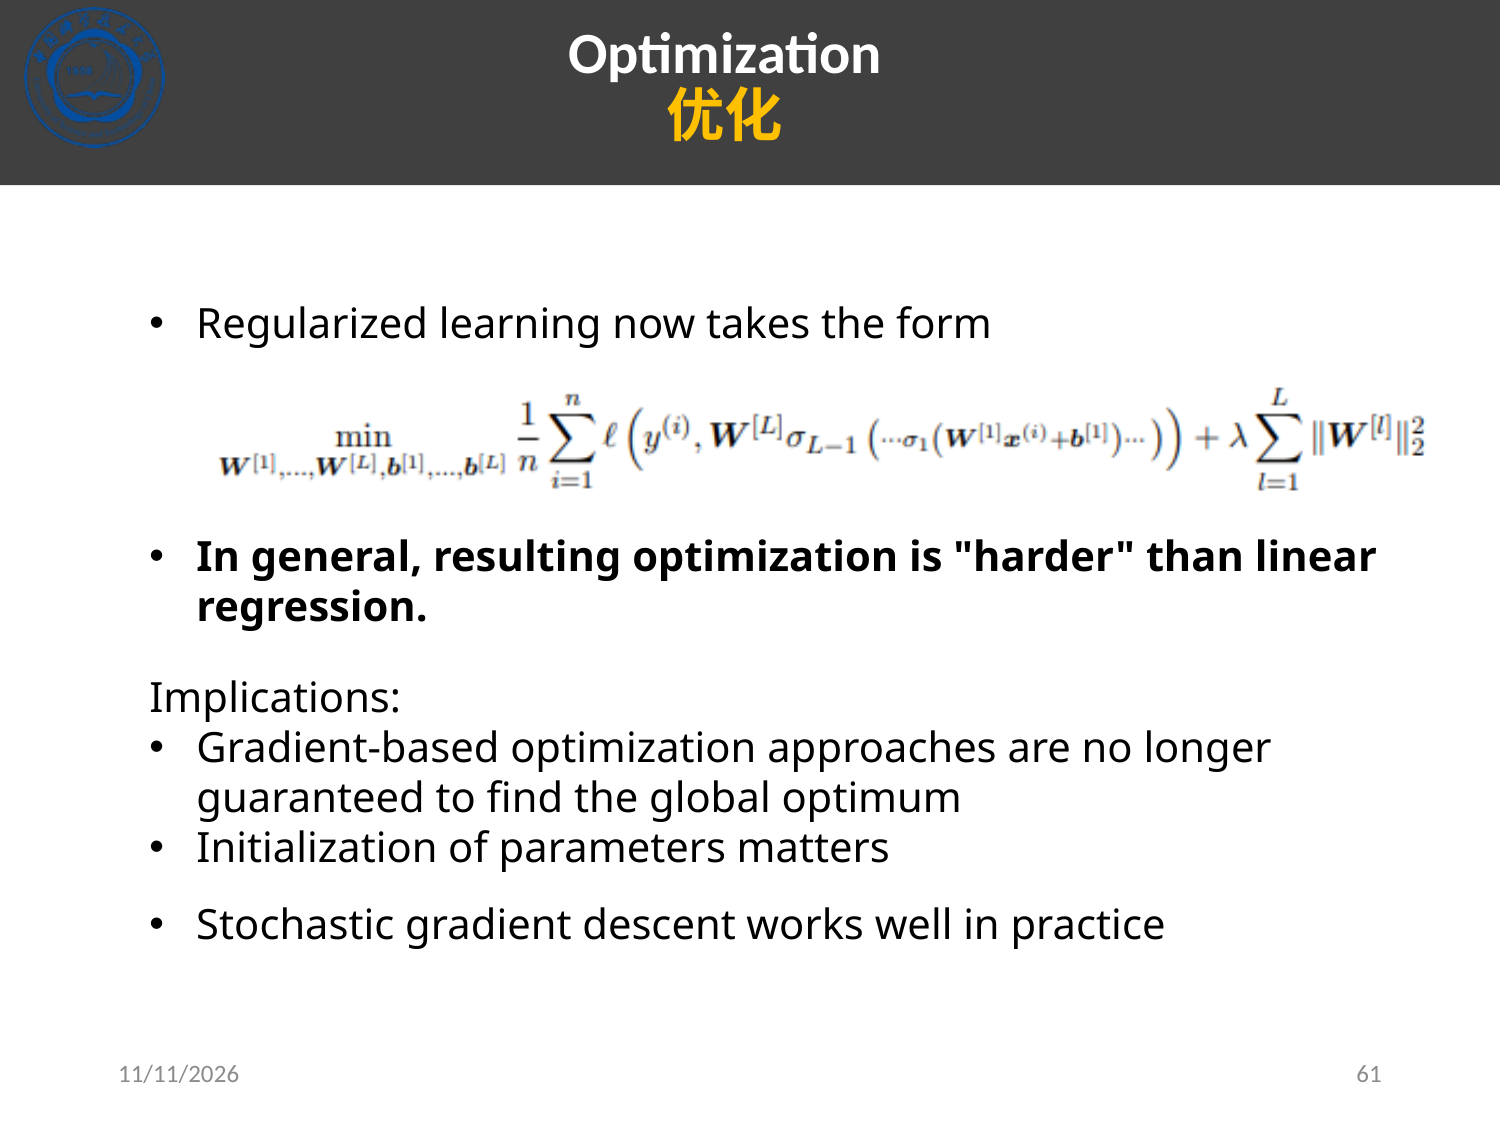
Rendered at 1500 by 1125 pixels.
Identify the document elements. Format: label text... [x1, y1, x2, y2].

text_box In general, resulting optimization is "harder" than linear regression. [134, 522, 1450, 638]
picture [205, 384, 1450, 504]
text_box [0, 0, 1500, 186]
text_box Regularized learning now takes the form [134, 289, 1343, 355]
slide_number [103, 1042, 441, 1103]
slide_number 61 [1059, 1042, 1397, 1103]
picture [24, 7, 165, 148]
text_box Stochastic gradient descent works well in practice [134, 890, 1296, 956]
text_box Implications: Gradient-based optimization approaches are no longer guaranteed to ﬁnd the global optimum Initialization of parameters matters [134, 663, 1433, 879]
text_box Optimization 优化 [0, 16, 1476, 157]
